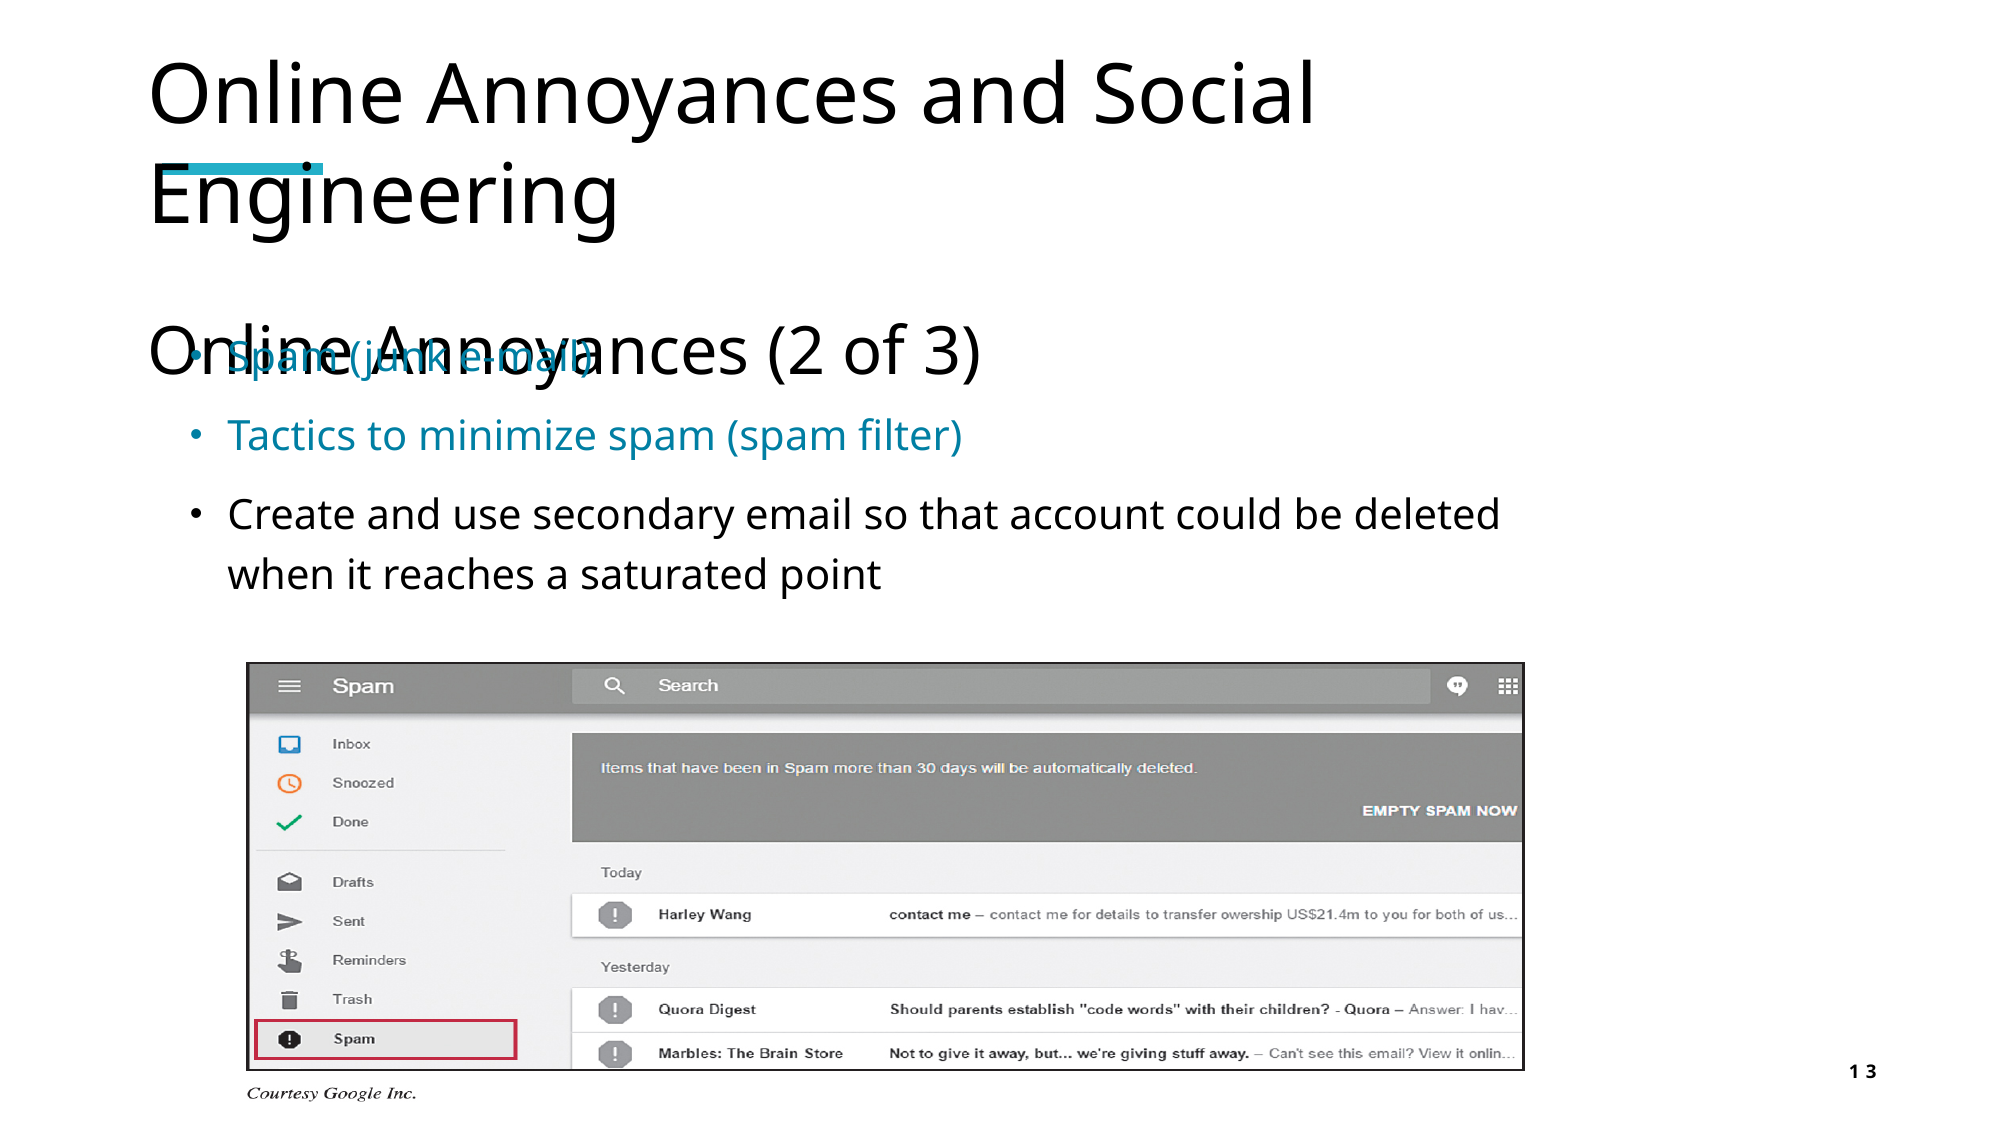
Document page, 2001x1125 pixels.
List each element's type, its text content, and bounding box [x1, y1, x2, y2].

title Online Annoyances and Social Engineering Online Annoyances (2 of 3) [132, 32, 1755, 245]
list Spam (junk e-mail) Tactics to minimize spam (spam filter) Create and use secondary email so that account could be deleted when it reaches a saturated point [174, 312, 1525, 663]
picture [245, 662, 1525, 1102]
slide_number 13 [1772, 1042, 1892, 1103]
